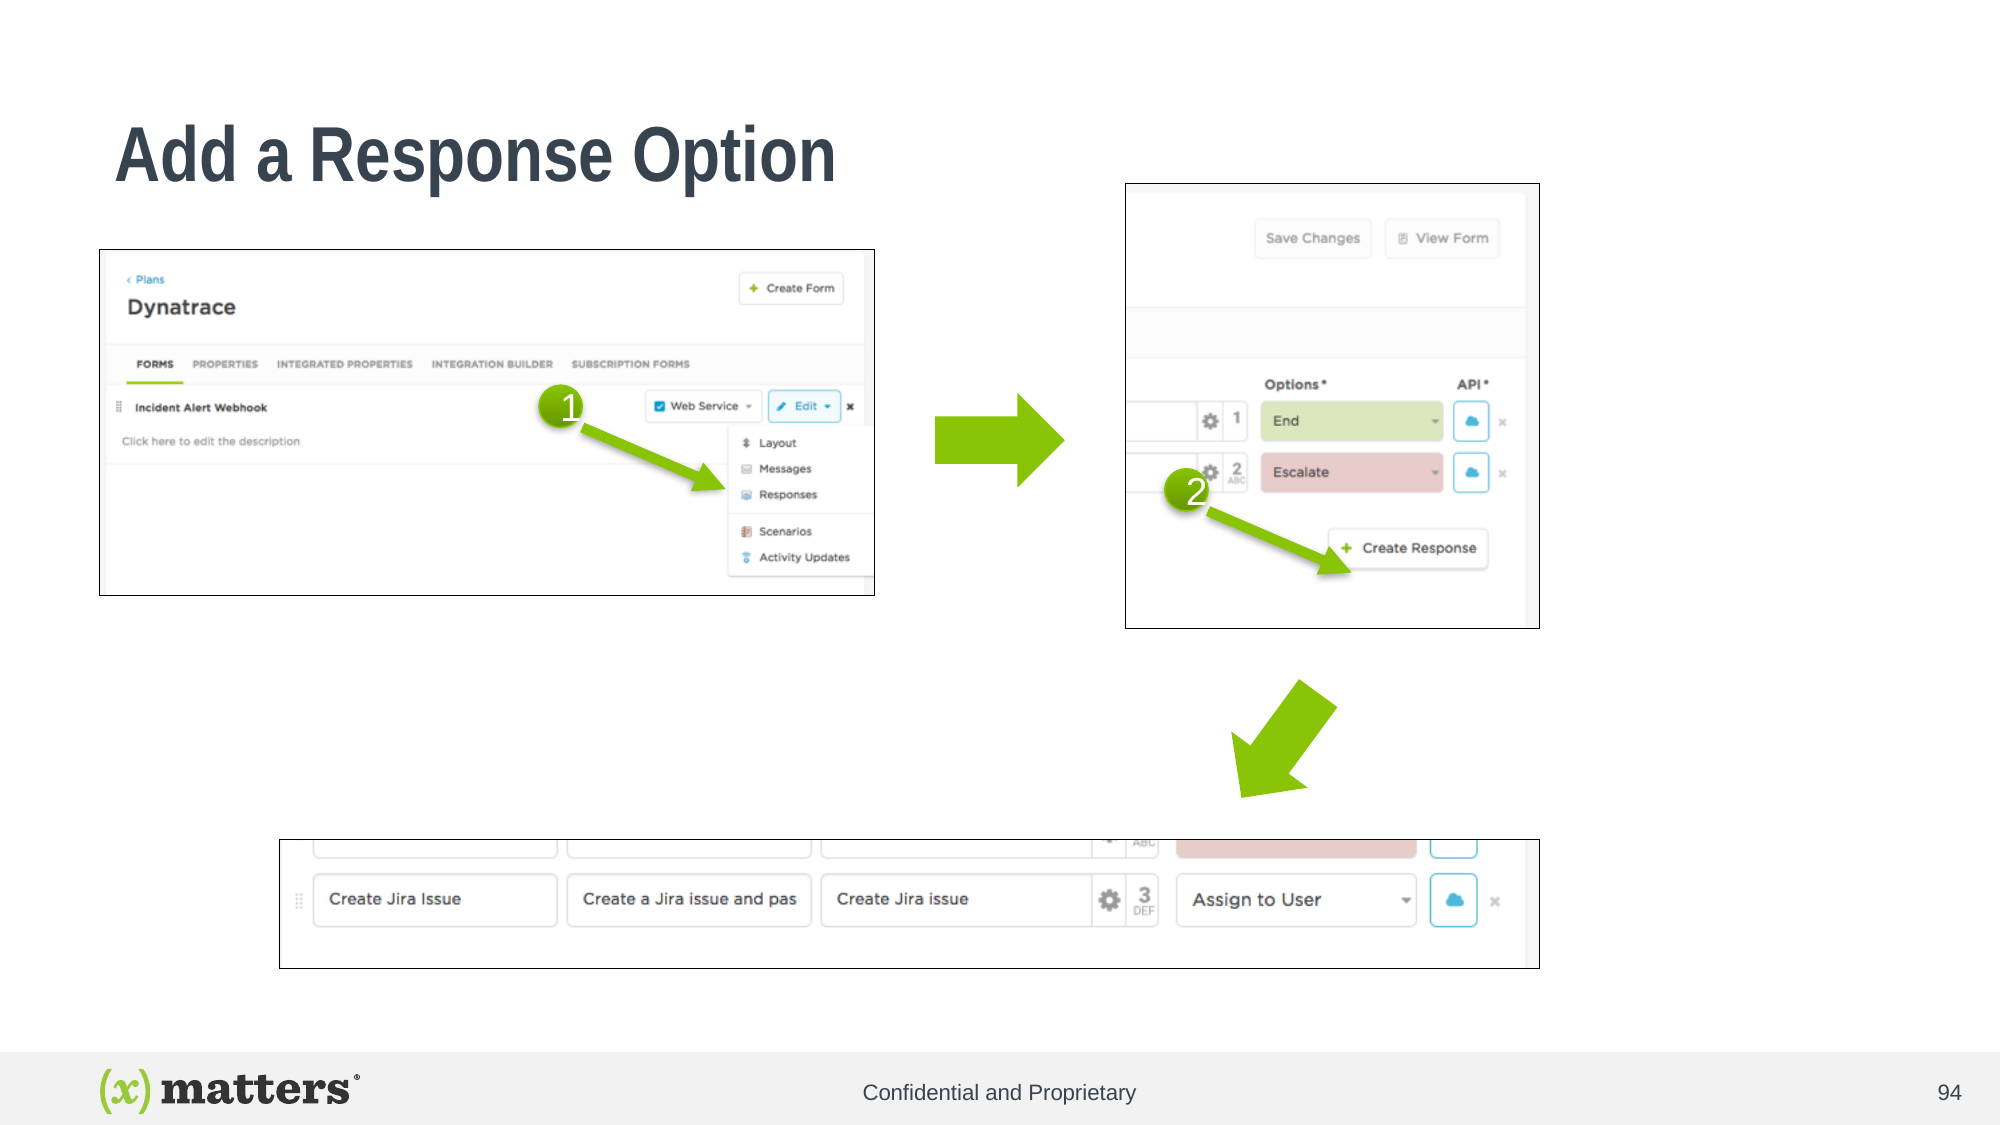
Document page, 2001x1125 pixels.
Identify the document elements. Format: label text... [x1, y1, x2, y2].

text_box [1229, 677, 1340, 800]
title Add a Response Option [99, 72, 1900, 230]
picture [279, 839, 1541, 969]
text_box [1207, 510, 1352, 573]
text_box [582, 427, 726, 490]
slide_number 94 [1899, 1060, 2000, 1123]
picture [99, 249, 875, 596]
picture [1125, 183, 1541, 630]
text_box [932, 390, 1068, 490]
footer Confidential and Proprietary [683, 1060, 1317, 1123]
